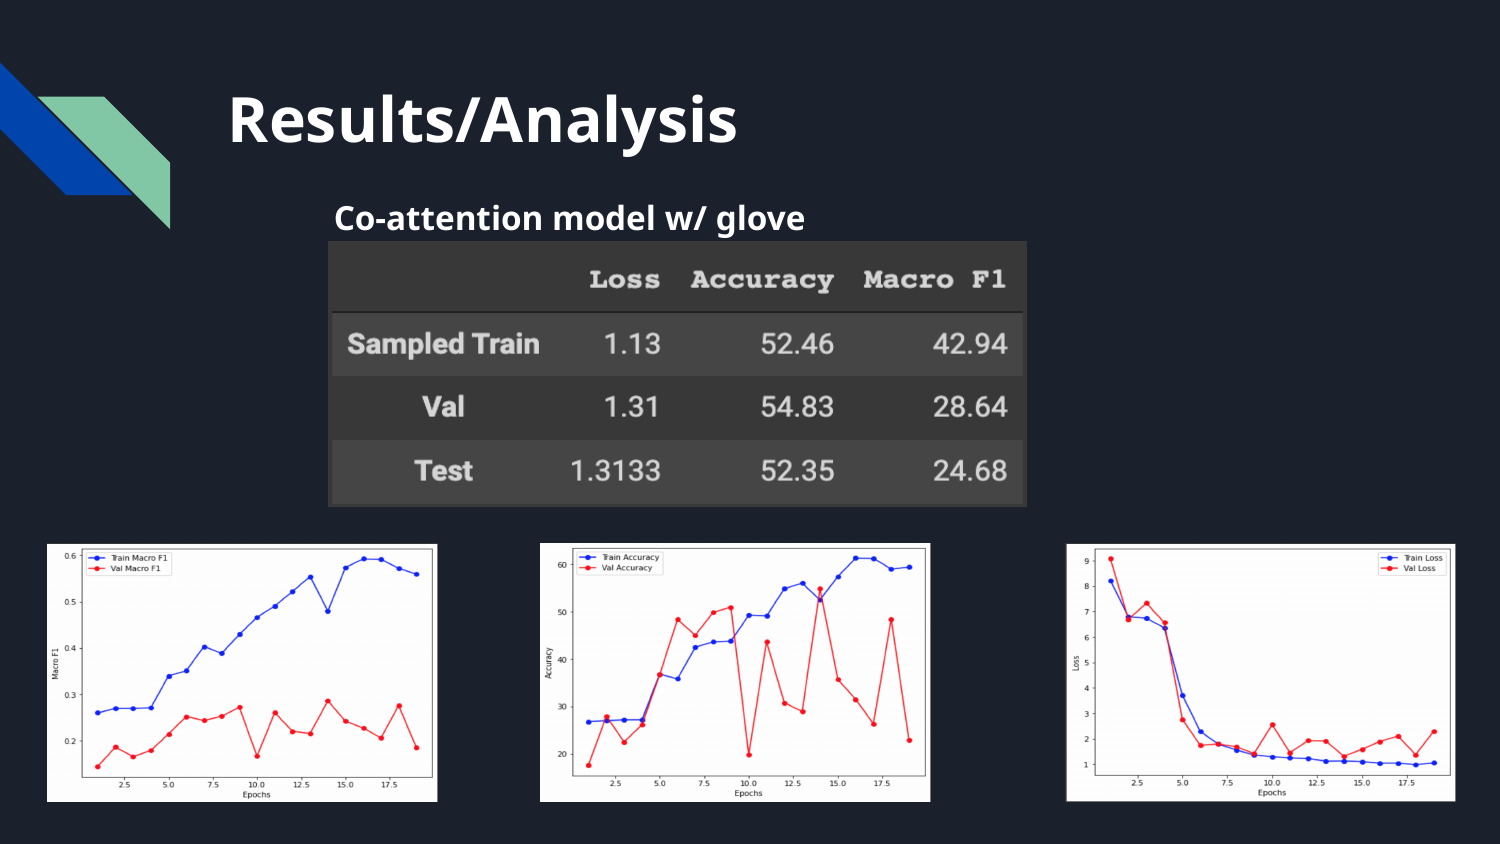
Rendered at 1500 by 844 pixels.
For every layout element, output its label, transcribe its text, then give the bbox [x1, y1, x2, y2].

picture [1064, 543, 1456, 802]
list Co-attention model w/ glove embedding [318, 175, 1005, 271]
title Results/Analysis [212, 64, 1368, 184]
picture [540, 543, 932, 802]
picture [328, 241, 1027, 507]
picture [47, 543, 439, 802]
